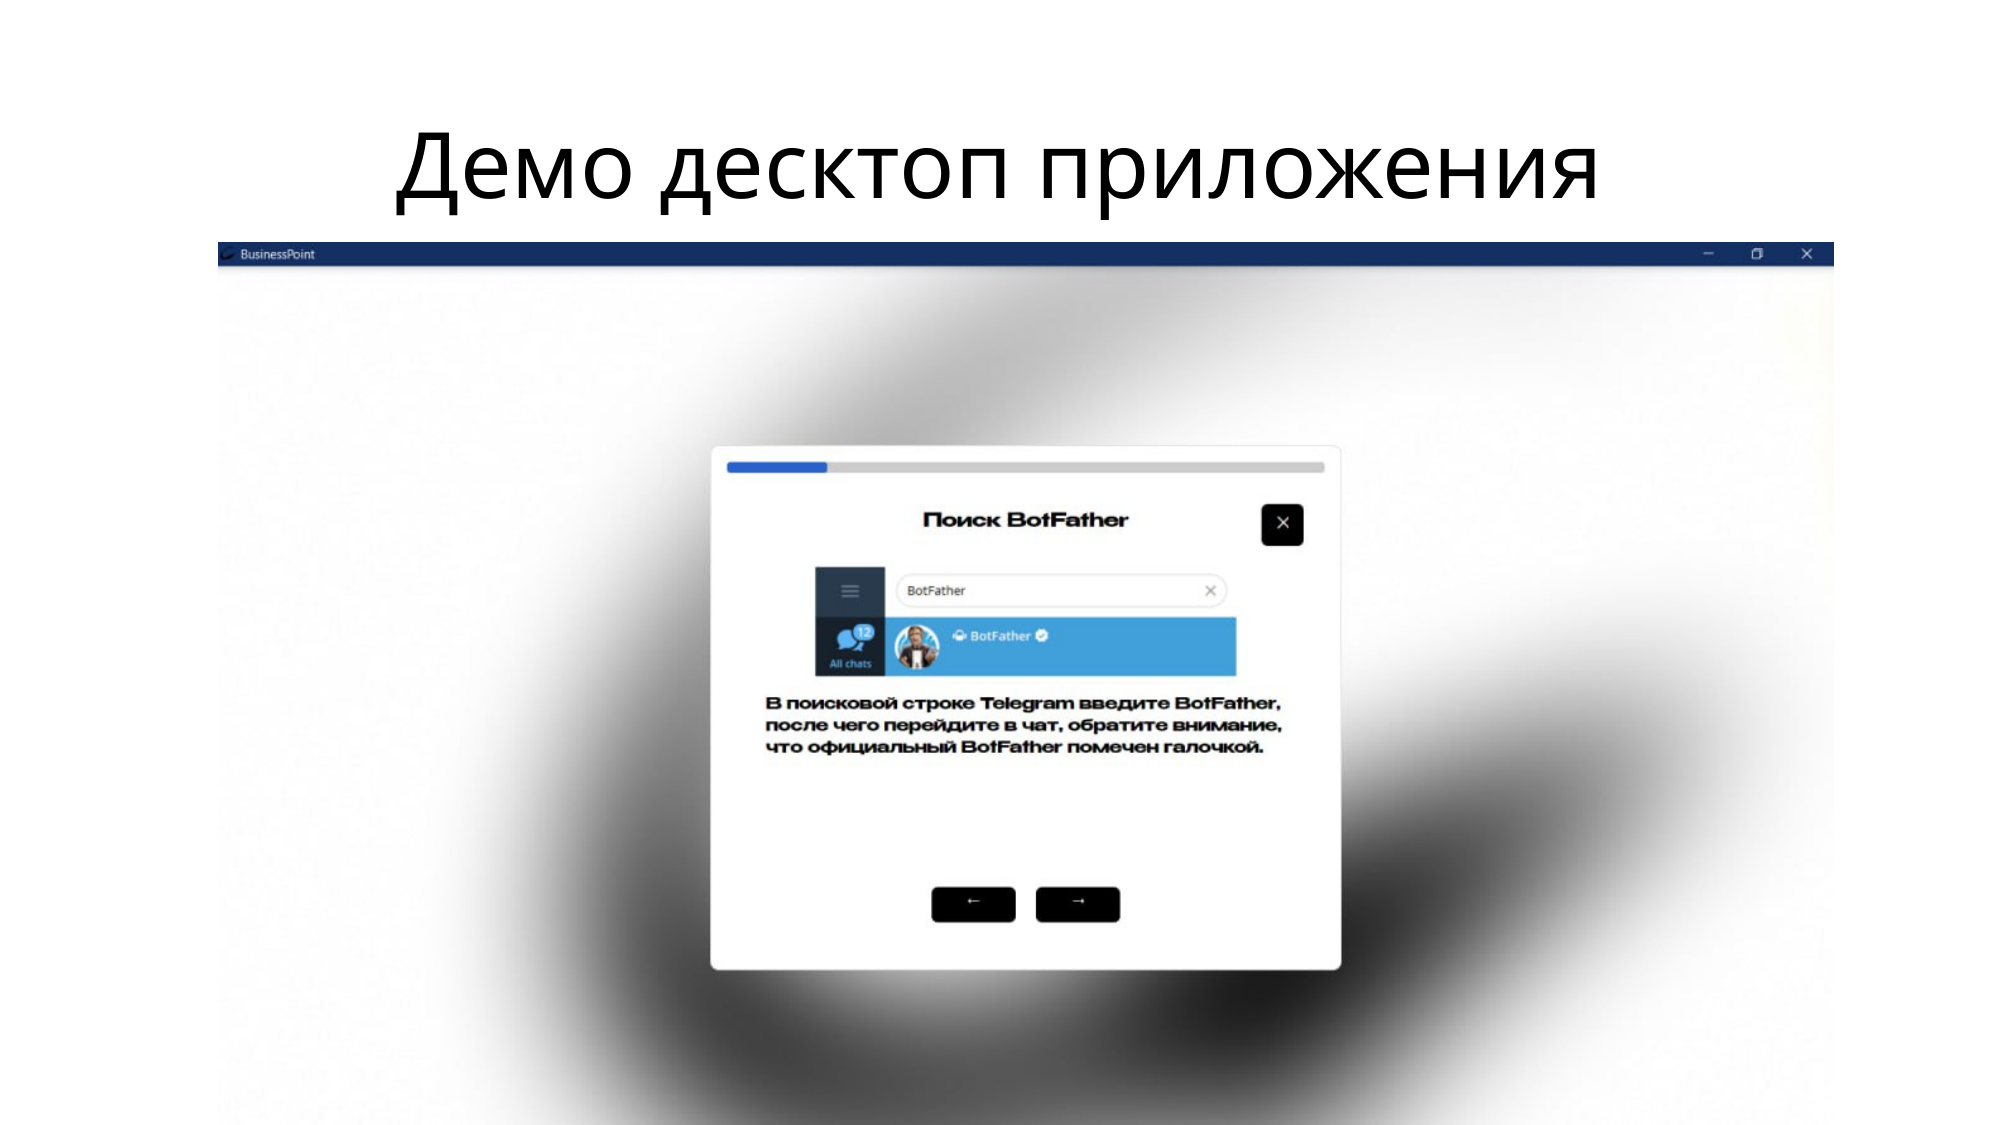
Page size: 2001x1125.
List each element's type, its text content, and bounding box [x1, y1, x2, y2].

title Демо десктоп приложения [137, 59, 1863, 278]
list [218, 242, 1834, 1125]
